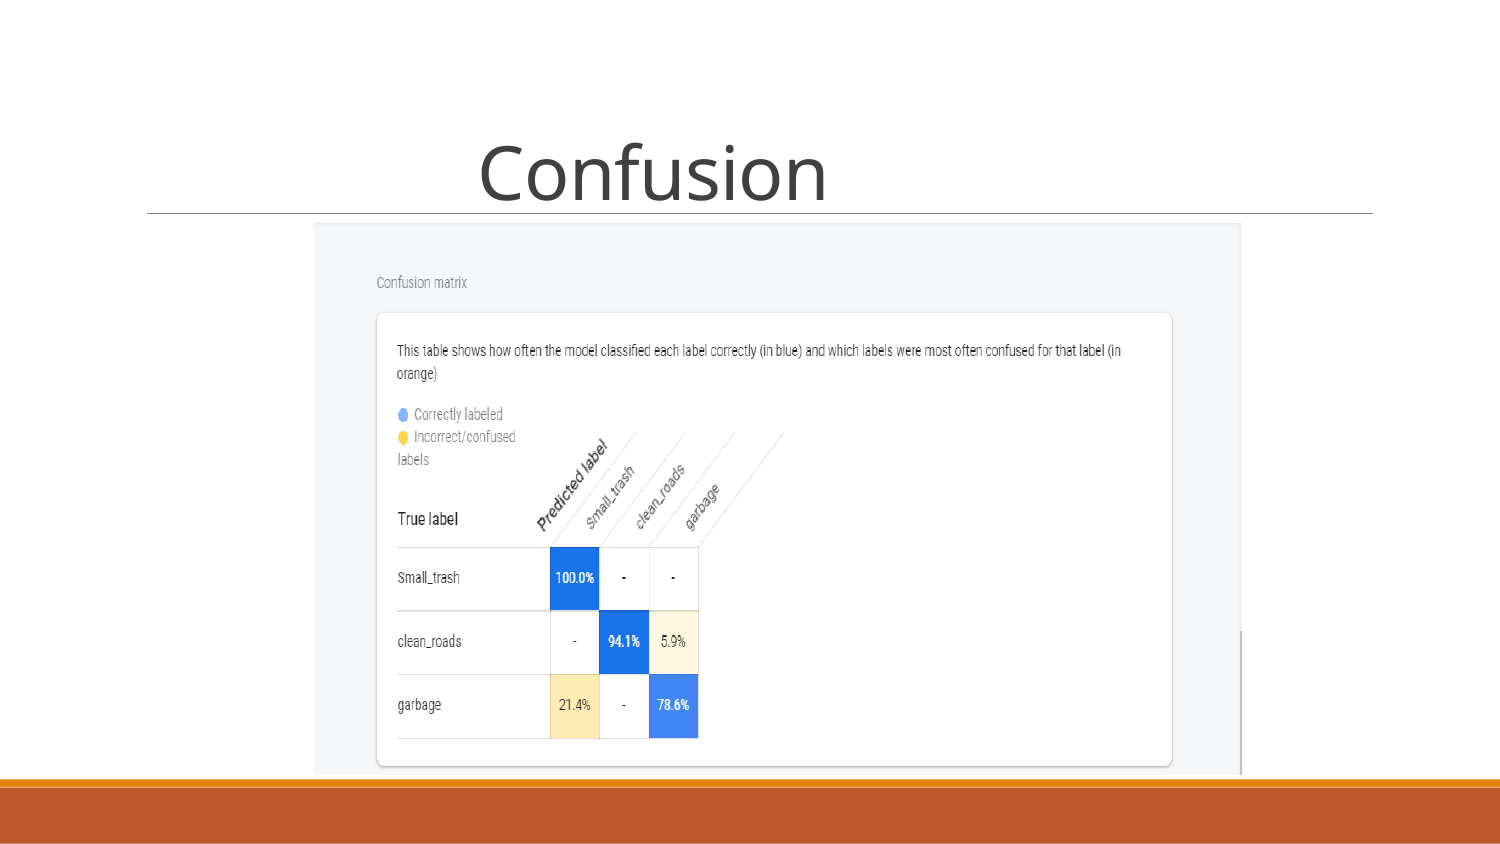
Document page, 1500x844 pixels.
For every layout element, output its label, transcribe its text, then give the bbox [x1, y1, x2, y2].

picture [313, 223, 1243, 776]
title Confusion Matrix [462, 110, 1078, 212]
